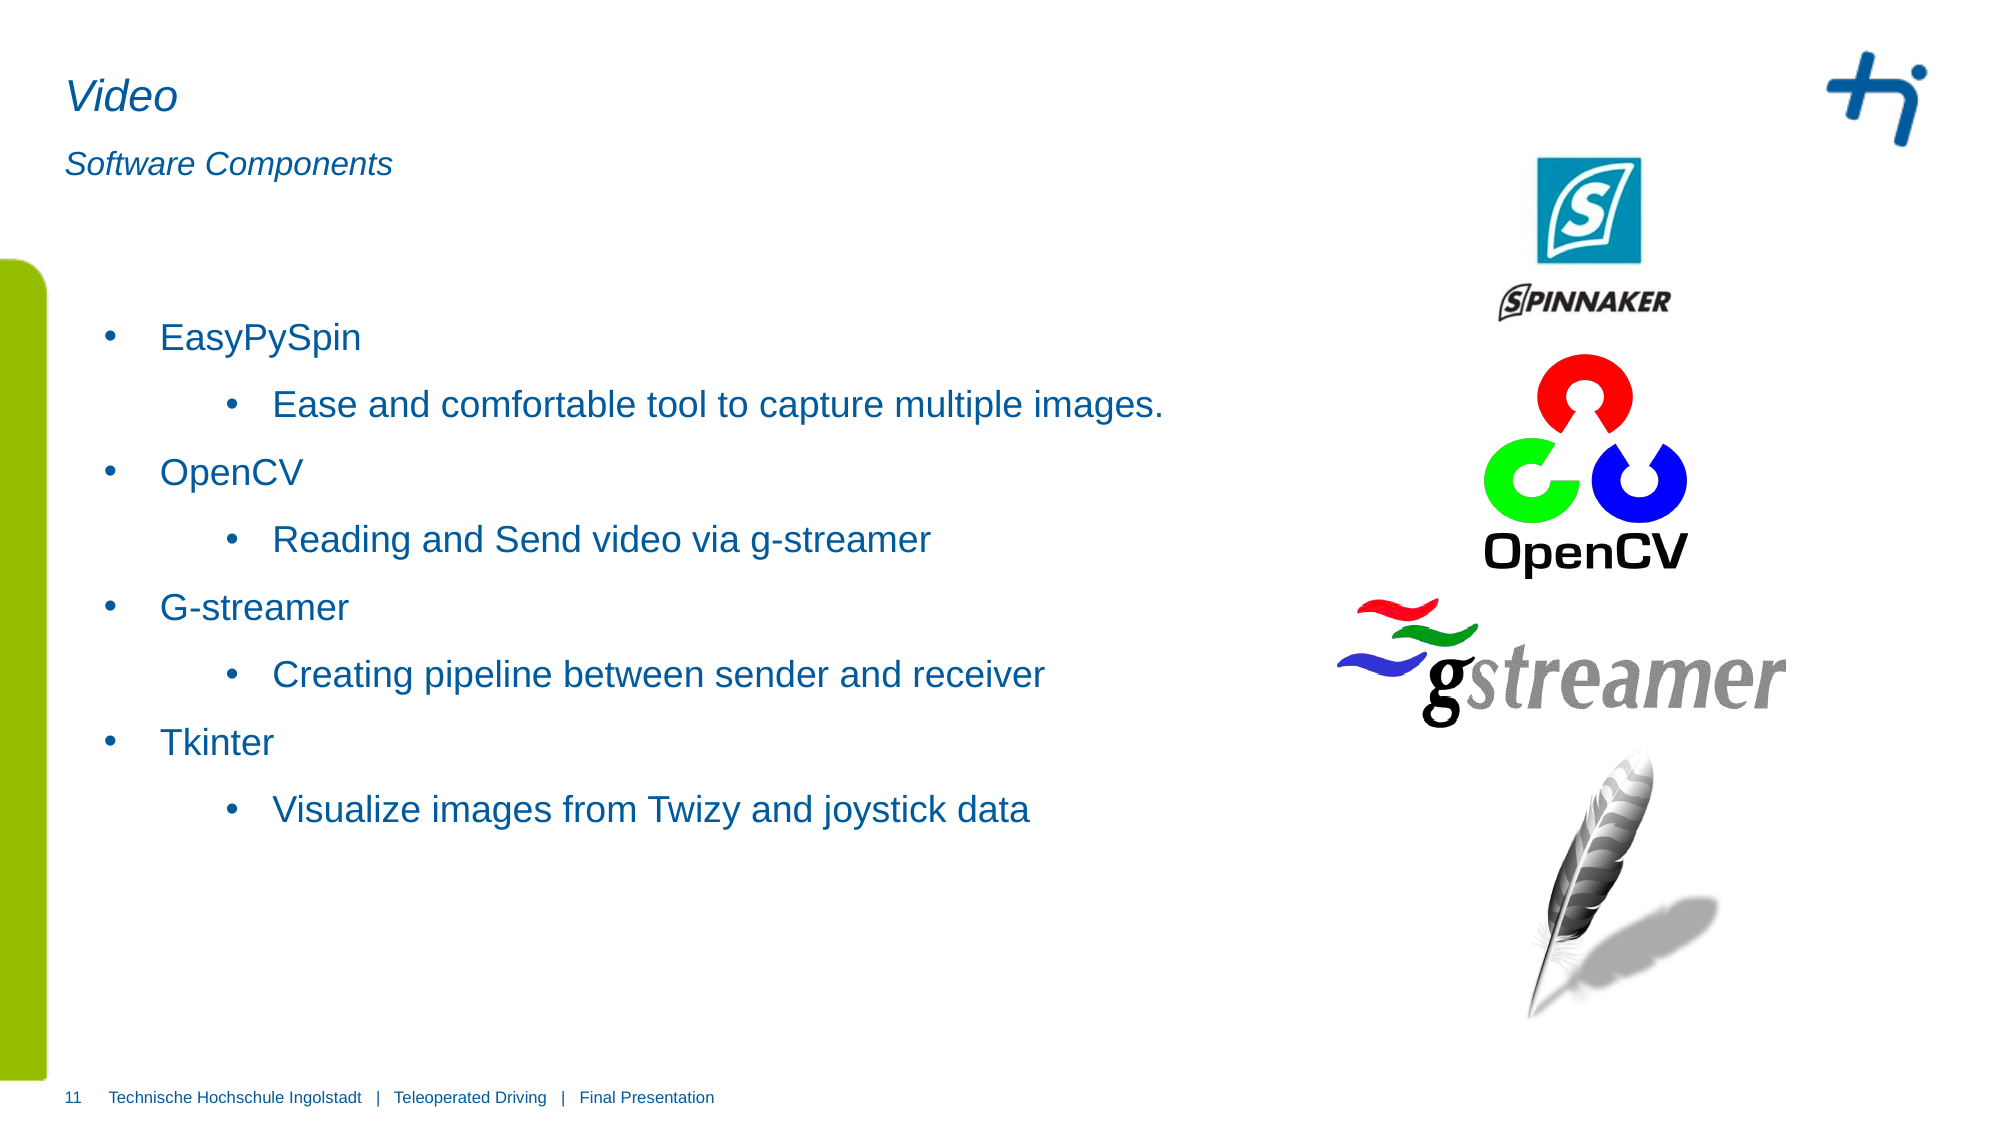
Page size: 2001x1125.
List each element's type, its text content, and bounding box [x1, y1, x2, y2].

slide_number 11 [64, 1087, 107, 1122]
text_box [1514, 727, 1724, 1041]
title Video [64, 66, 1665, 121]
text_box [1483, 354, 1688, 579]
subtitle Software Components [64, 122, 1665, 179]
text_box [1495, 150, 1677, 326]
list EasyPySpin Ease and comfortable tool to capture multiple images. OpenCV Reading and Send video via g-streamer G-streamer Creating pipeline between sender and receiver Tkinter Visualize images from Twizy and joystick data [103, 290, 1919, 1069]
text_box [1323, 583, 1799, 744]
